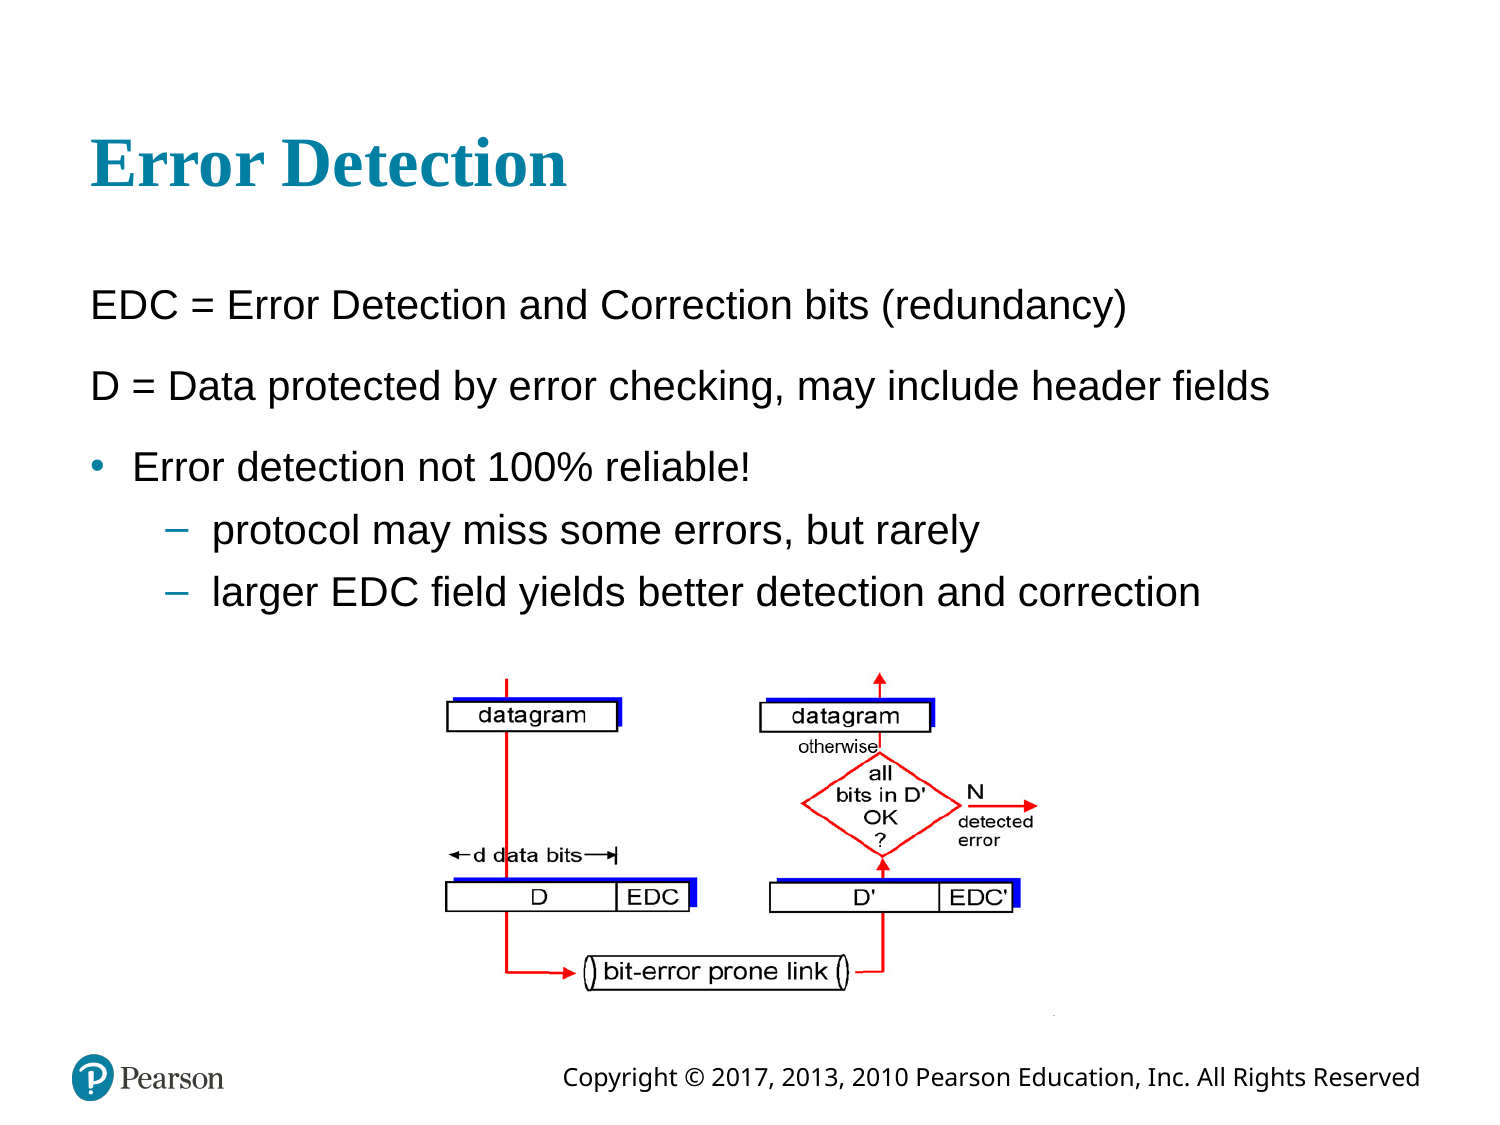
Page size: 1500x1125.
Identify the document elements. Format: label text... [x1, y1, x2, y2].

picture [80, 1063, 106, 1088]
picture [444, 671, 1055, 1016]
title Error Detection [75, 35, 1425, 216]
list E D C = Error Detection and Correction bits (redundancy) D = Data protected by error checking, may include header fields Error detection not 100% reliable! protocol may miss some errors, but rarely larger E D C field yields better detection and correction [75, 262, 1425, 639]
picture [72, 1054, 88, 1070]
picture [98, 1054, 224, 1101]
picture [72, 1087, 83, 1101]
